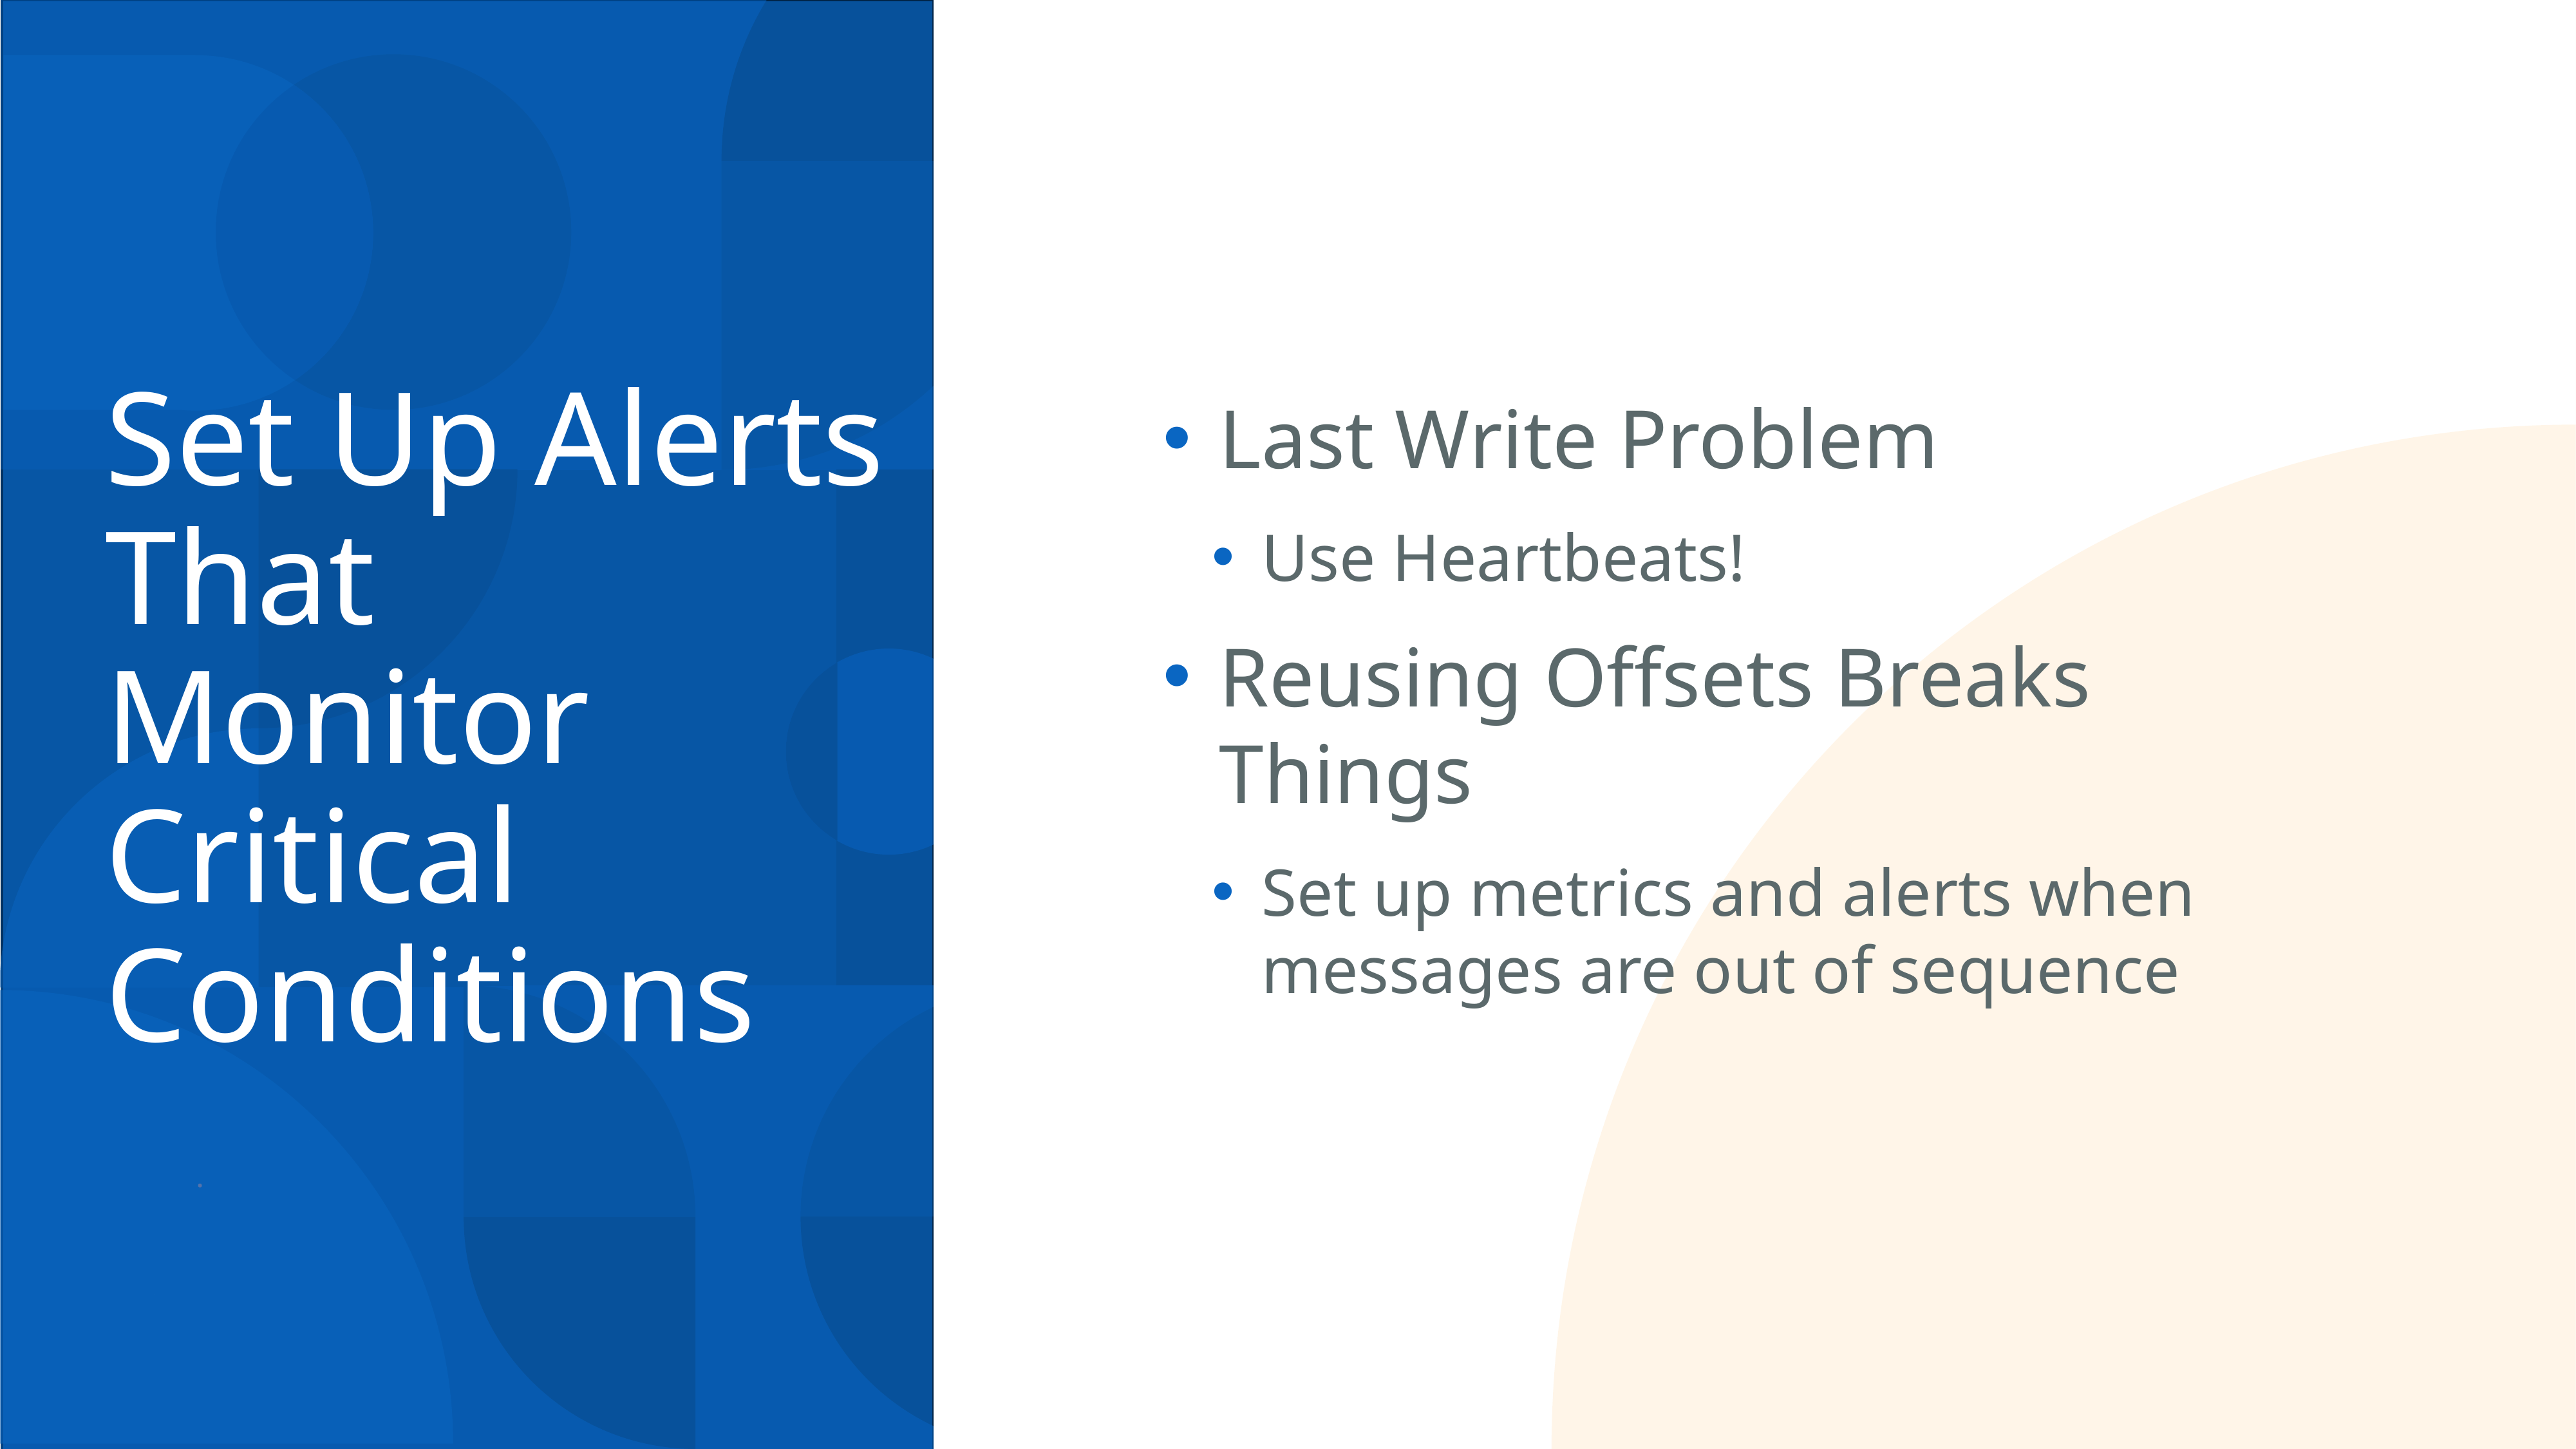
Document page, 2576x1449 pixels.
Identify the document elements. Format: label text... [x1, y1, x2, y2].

text_box Last Write Problem Use Heartbeats! Reusing Offsets Breaks Things Set up metrics and alerts when messages are out of sequence [1163, 298, 2250, 1205]
title Set Up Alerts That Monitor Critical Conditions [105, 724, 892, 1070]
